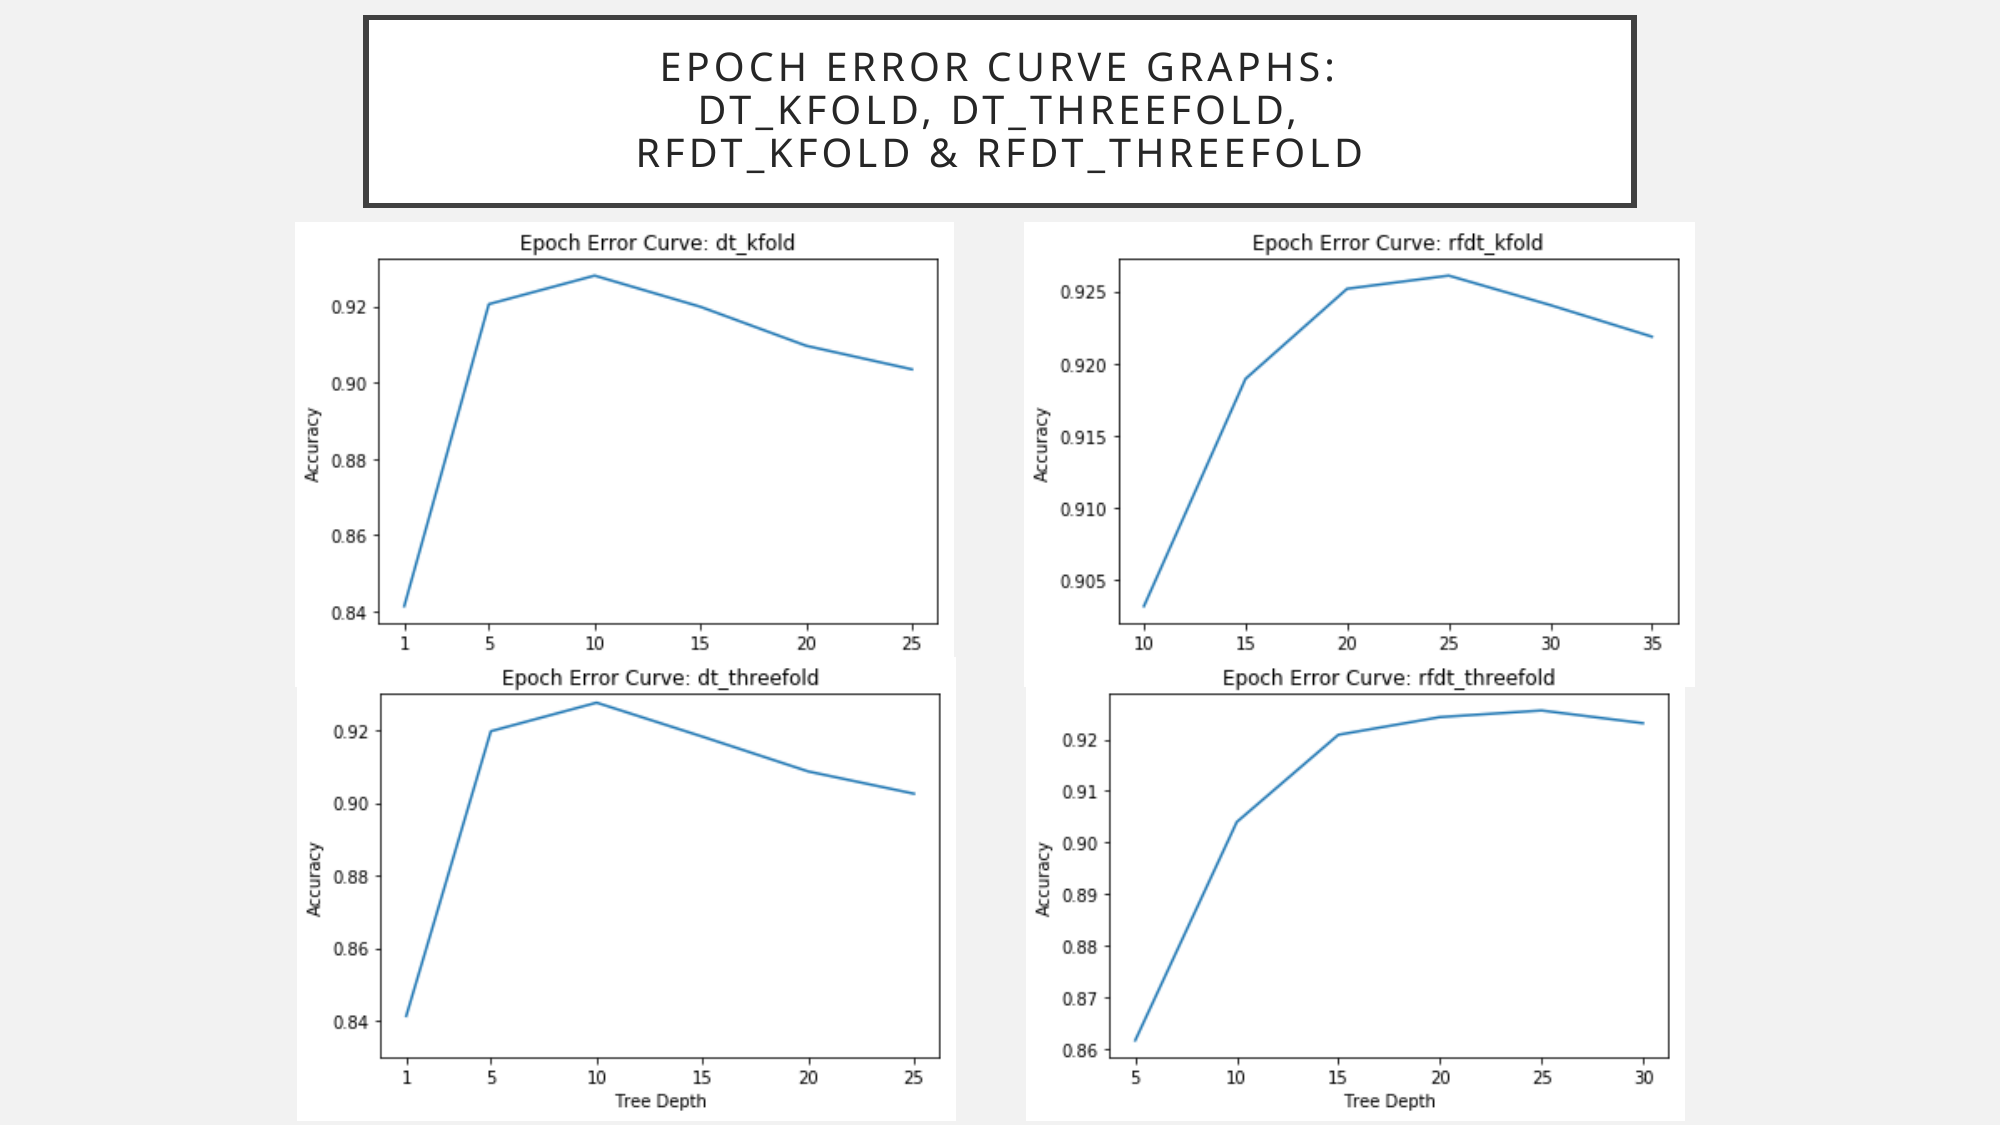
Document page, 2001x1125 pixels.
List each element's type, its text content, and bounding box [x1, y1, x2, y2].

picture [1024, 222, 1695, 1121]
title Epoch Error curve graphs: dt_kfold, dt_threefold, rfdt_kfold & rfdt_threefold [363, 15, 1637, 208]
picture [295, 222, 956, 1121]
